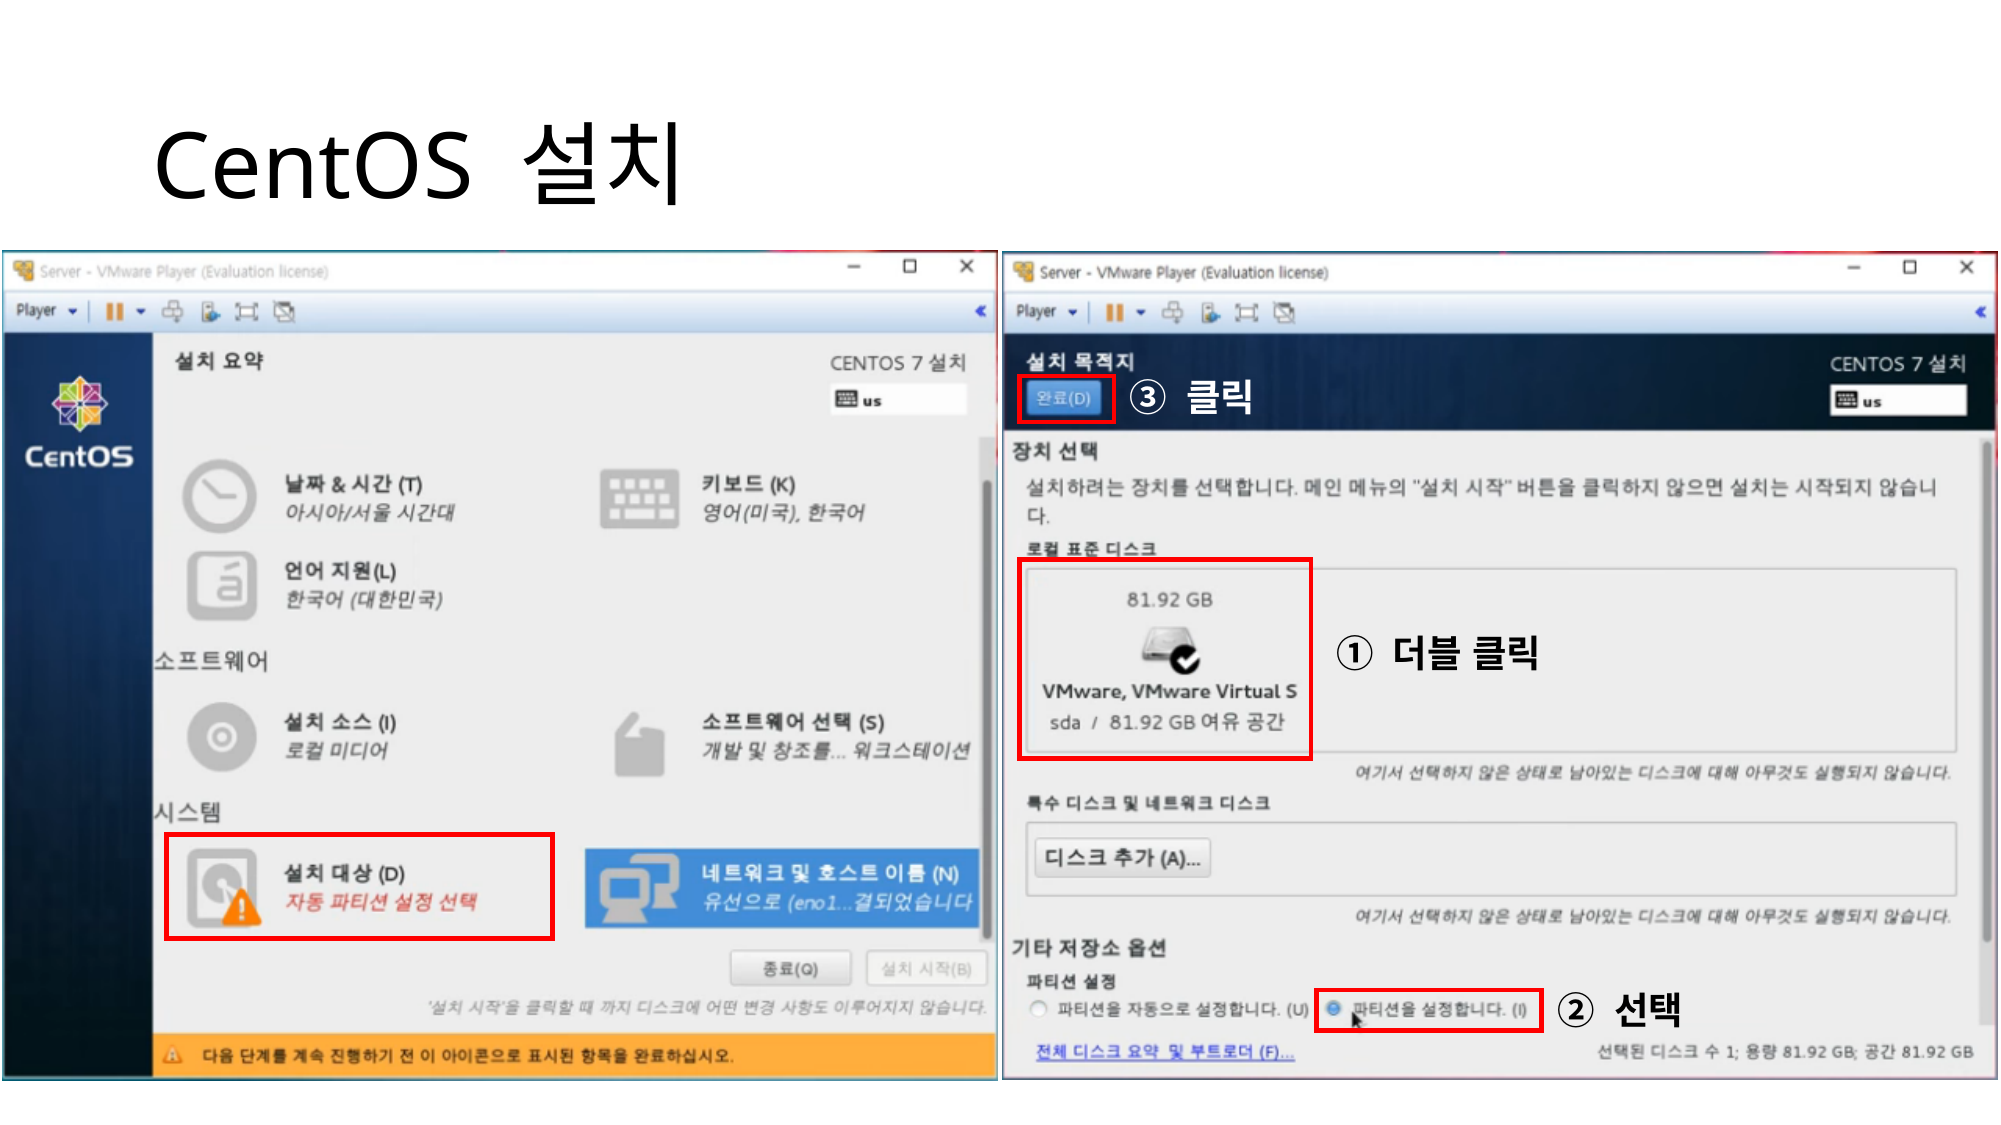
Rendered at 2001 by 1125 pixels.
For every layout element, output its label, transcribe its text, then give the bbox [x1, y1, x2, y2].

title CentOS 설치 [137, 59, 1863, 278]
picture [2, 250, 998, 1081]
picture [1002, 251, 1998, 1080]
